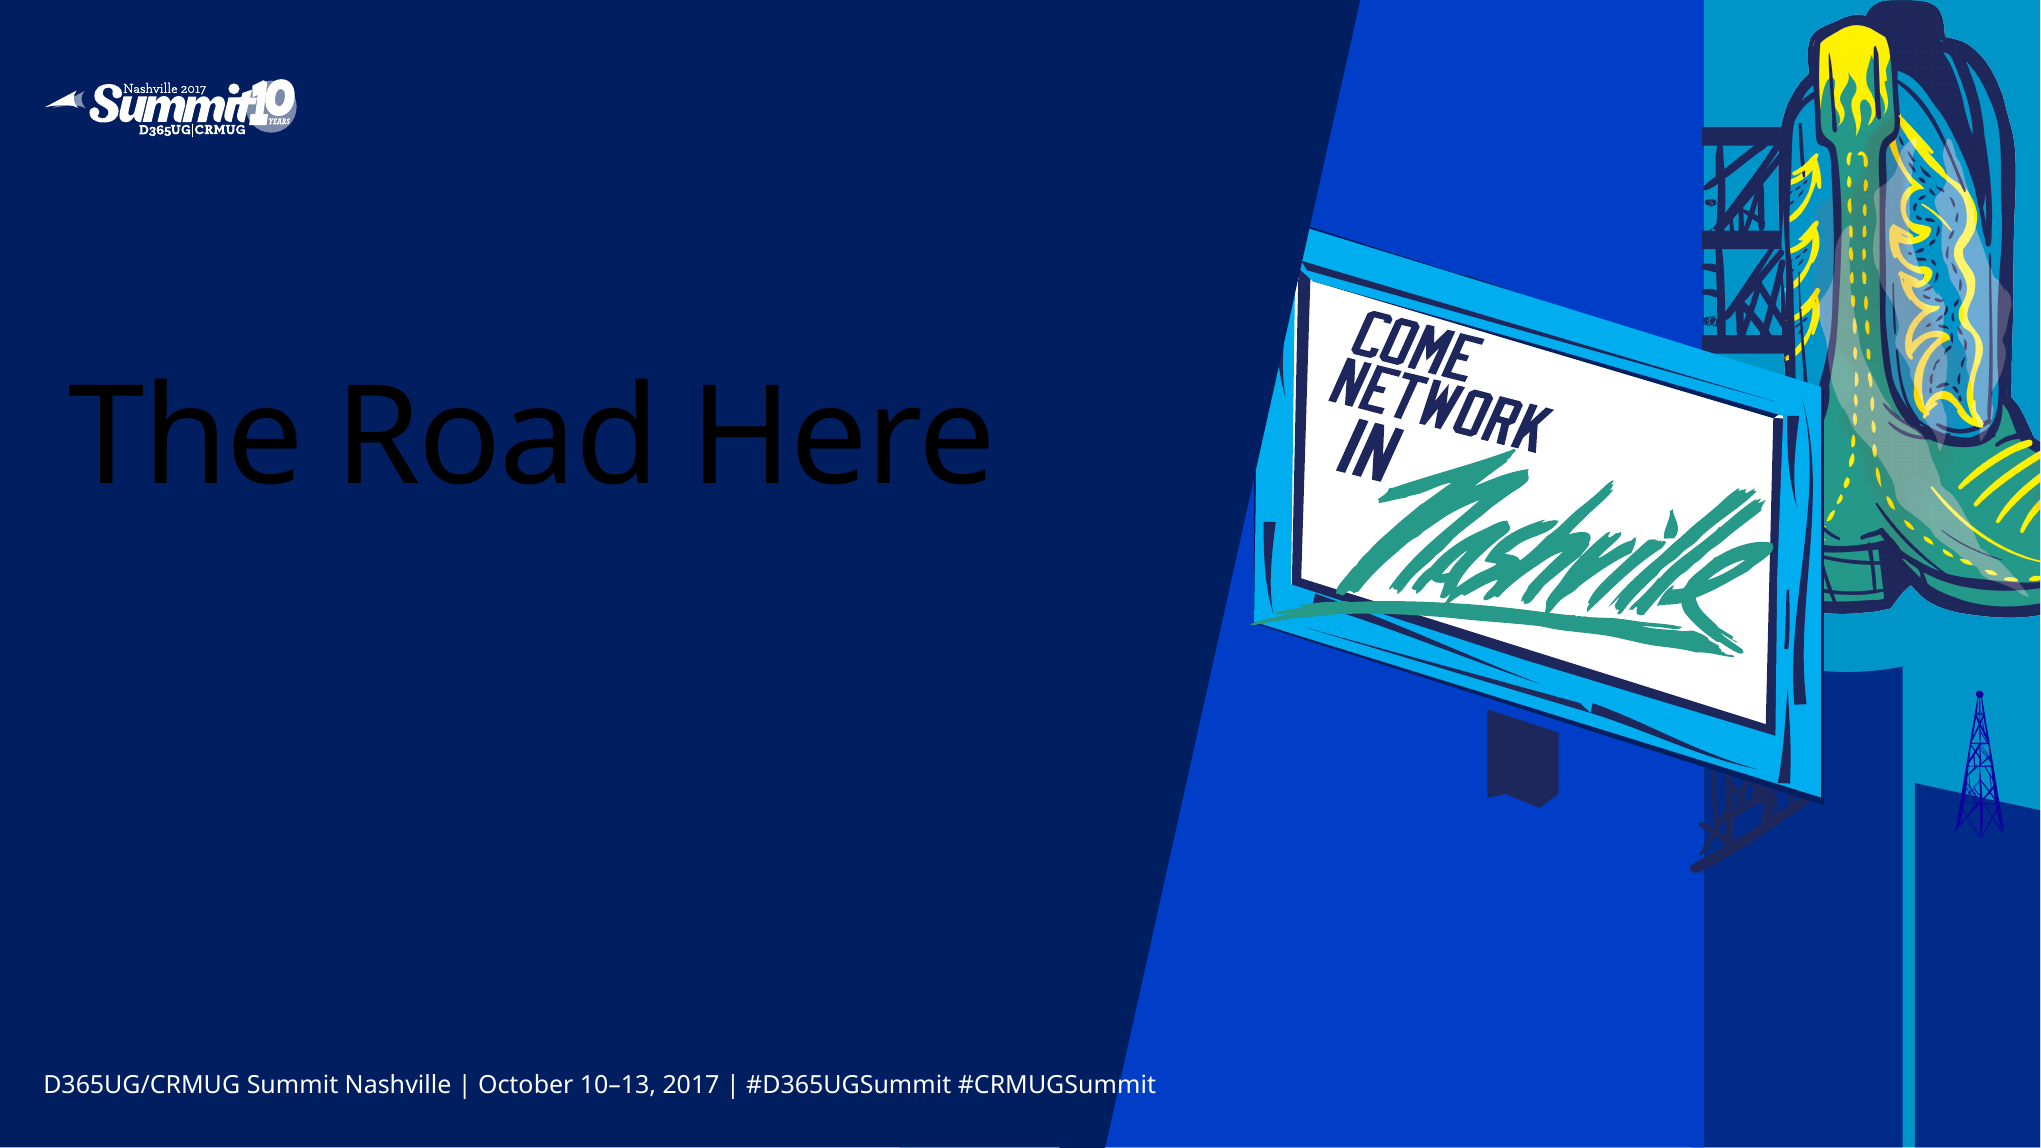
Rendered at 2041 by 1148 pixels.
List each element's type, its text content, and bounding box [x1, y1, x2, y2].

title The Road Here [45, 349, 1287, 530]
picture [1779, 0, 2041, 617]
